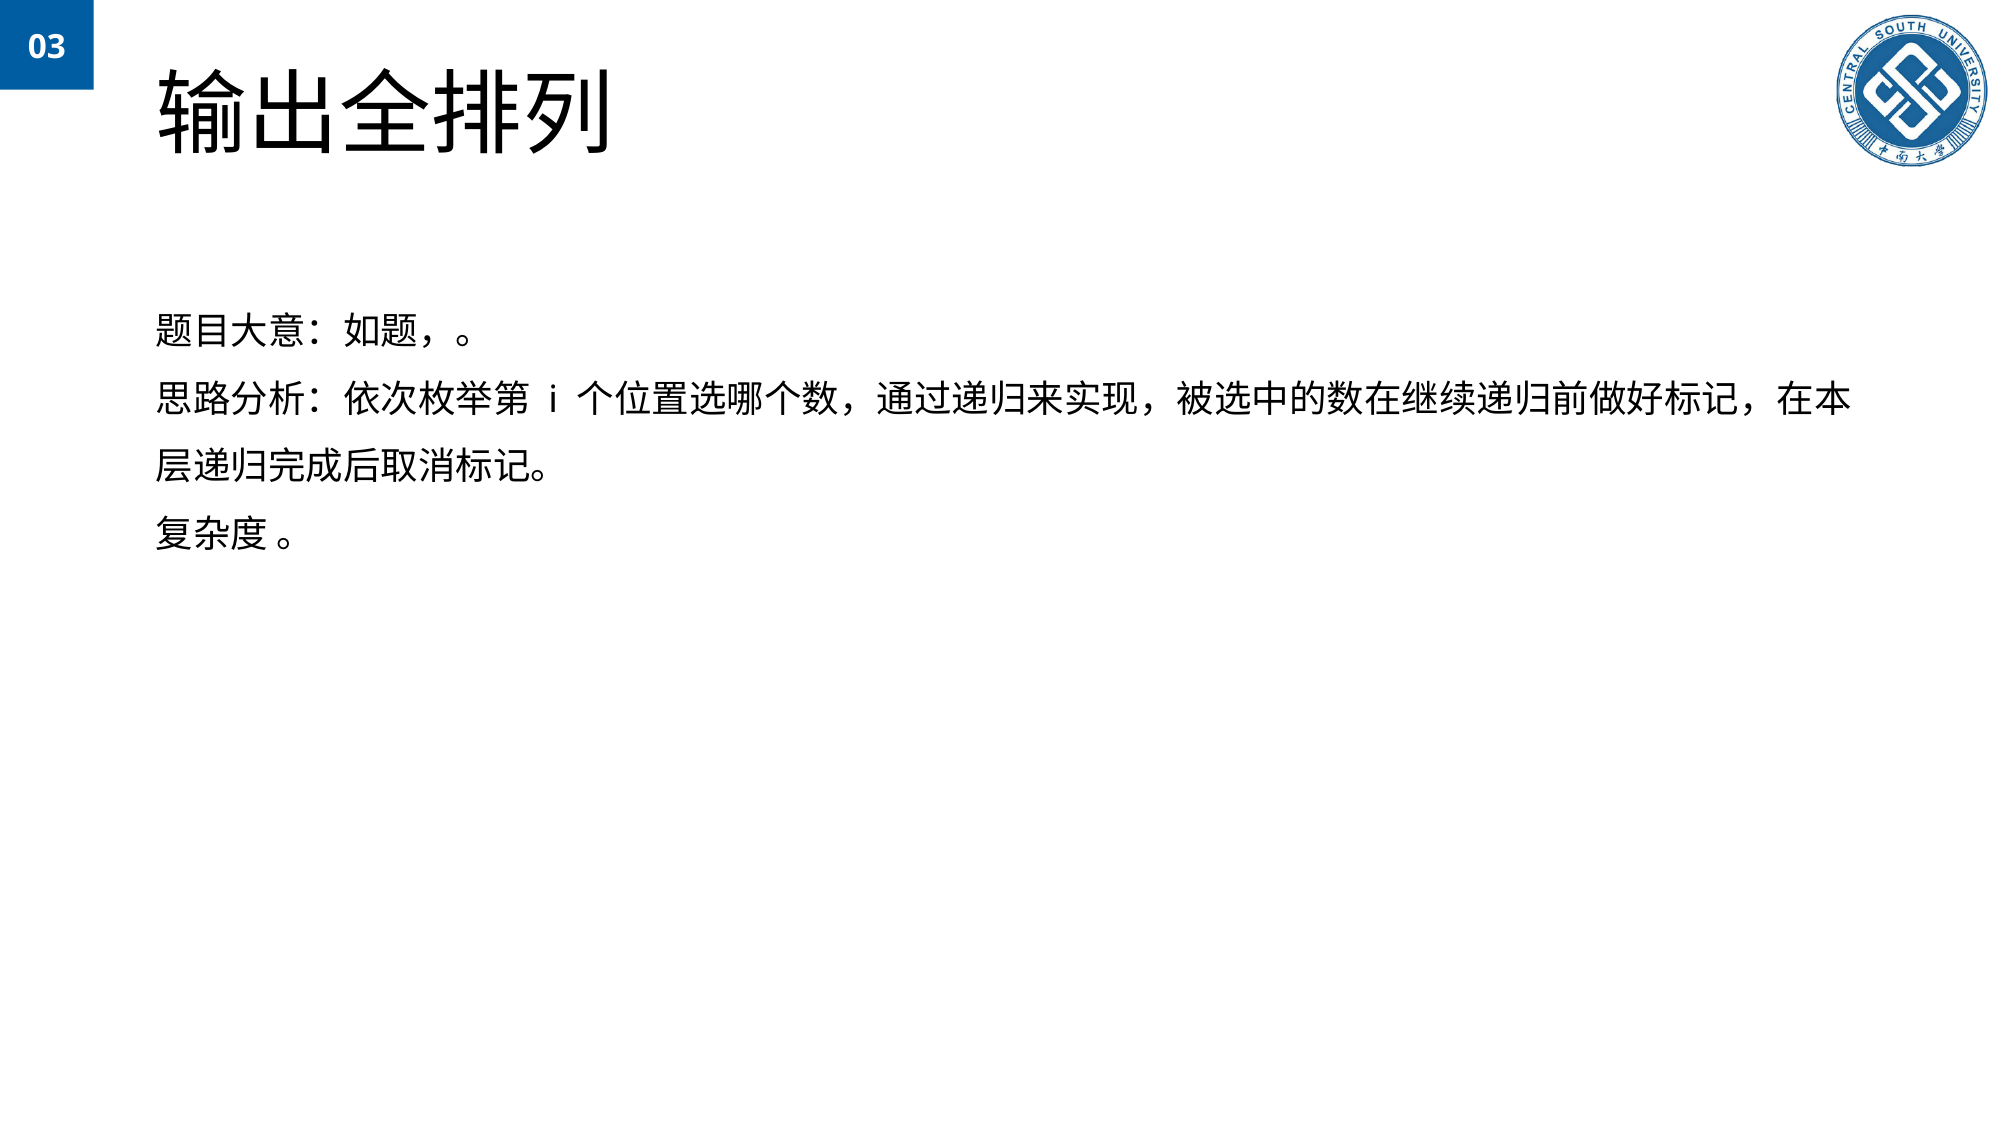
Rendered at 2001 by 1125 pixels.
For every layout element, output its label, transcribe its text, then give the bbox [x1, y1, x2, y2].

picture [1834, 10, 1990, 169]
title 输出全排列 [141, 59, 1867, 278]
text_box 03 [0, 0, 95, 91]
